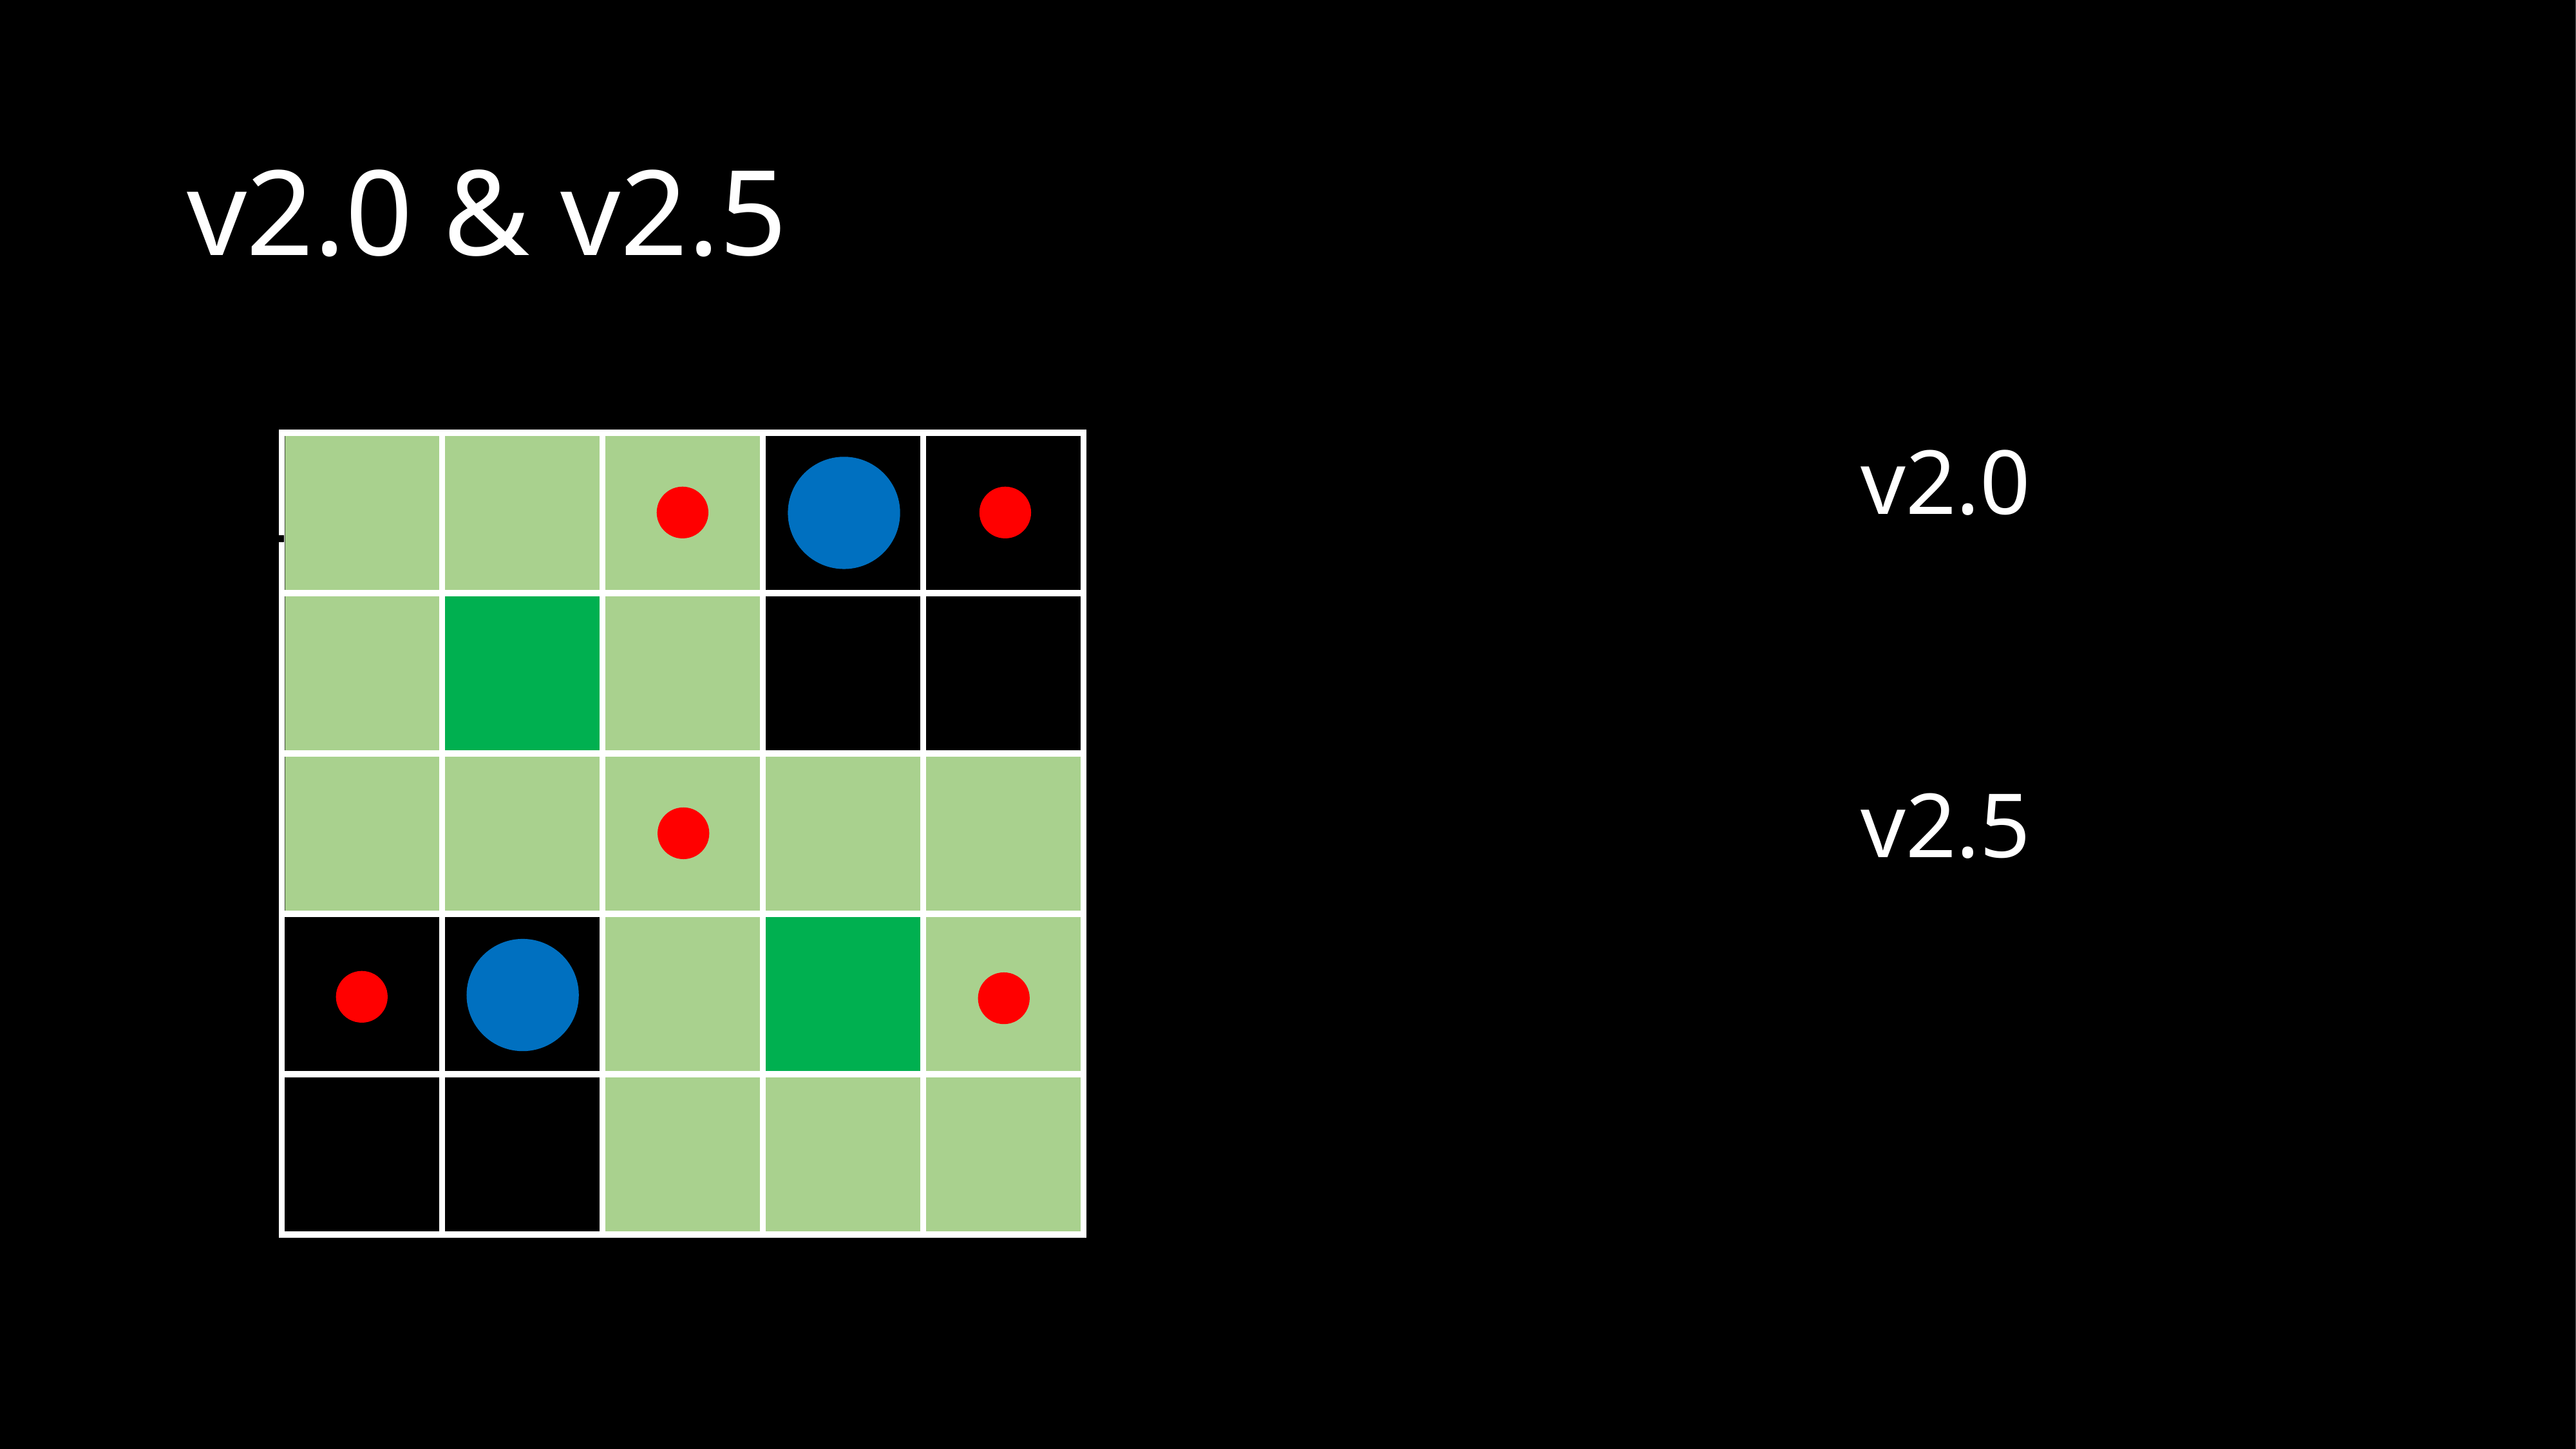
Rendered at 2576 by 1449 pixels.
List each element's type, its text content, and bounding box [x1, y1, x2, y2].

text_box [442, 1074, 601, 1235]
text_box [787, 456, 901, 570]
text_box [281, 754, 442, 914]
text_box [281, 1074, 442, 1235]
text_box [441, 594, 601, 754]
text_box [601, 754, 762, 914]
text_box [281, 594, 441, 754]
text_box [335, 970, 388, 1024]
text_box [922, 594, 1084, 754]
text_box [466, 938, 580, 1052]
text_box [657, 806, 710, 860]
text_box [762, 594, 922, 754]
text_box [656, 486, 710, 540]
text_box v2.5 [1564, 776, 2327, 887]
text_box [922, 914, 1084, 1074]
text_box [762, 914, 922, 1074]
text_box [922, 432, 1084, 594]
text_box [281, 914, 442, 1074]
text_box [922, 754, 1084, 914]
text_box [601, 432, 762, 594]
text_box [762, 432, 922, 594]
text_box [977, 971, 1030, 1025]
text_box [601, 1074, 762, 1235]
text_box [441, 432, 601, 594]
text_box [442, 754, 601, 914]
text_box [601, 594, 762, 754]
text_box [442, 914, 601, 1074]
text_box [762, 754, 922, 914]
text_box v2.0 [1564, 432, 2327, 544]
title v2.0 & v2.5 [176, 77, 2399, 357]
text_box [601, 914, 762, 1074]
text_box [281, 432, 441, 594]
text_box [978, 486, 1032, 540]
text_box [922, 1074, 1084, 1235]
text_box [762, 1074, 922, 1235]
